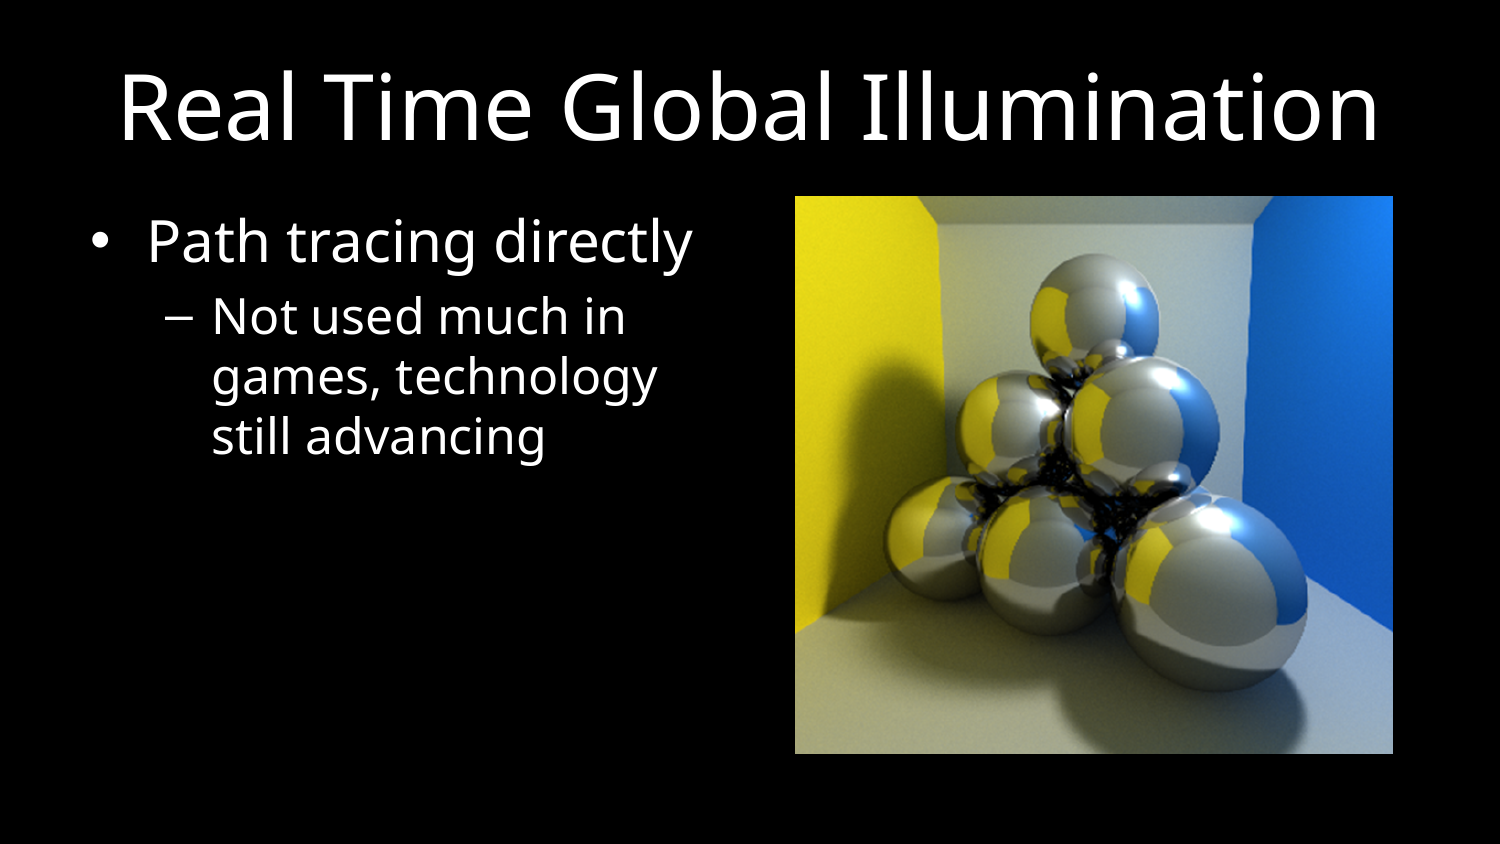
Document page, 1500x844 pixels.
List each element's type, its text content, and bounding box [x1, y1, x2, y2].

list Path tracing directly Not used much in games, technology still advancing [75, 196, 738, 754]
title Real Time Global Illumination [75, 33, 1425, 175]
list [794, 196, 1393, 754]
